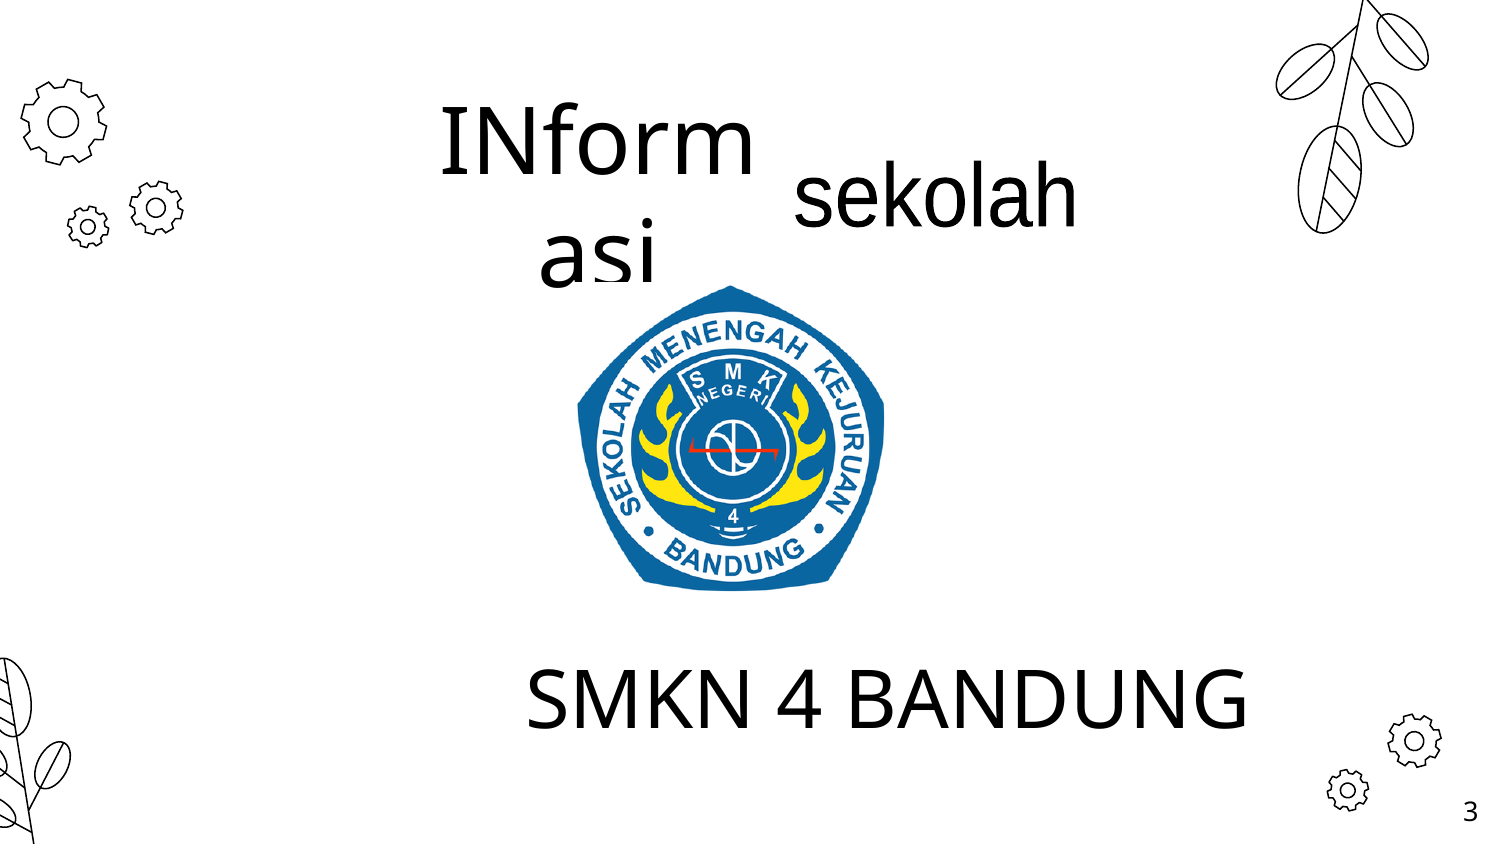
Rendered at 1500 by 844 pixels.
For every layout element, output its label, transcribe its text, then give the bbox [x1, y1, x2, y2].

title INformasi [426, 124, 772, 263]
subtitle SMKN 4 BANDUNG [182, 613, 1348, 844]
picture [574, 282, 887, 595]
slide_number ‹#› [1403, 779, 1494, 844]
